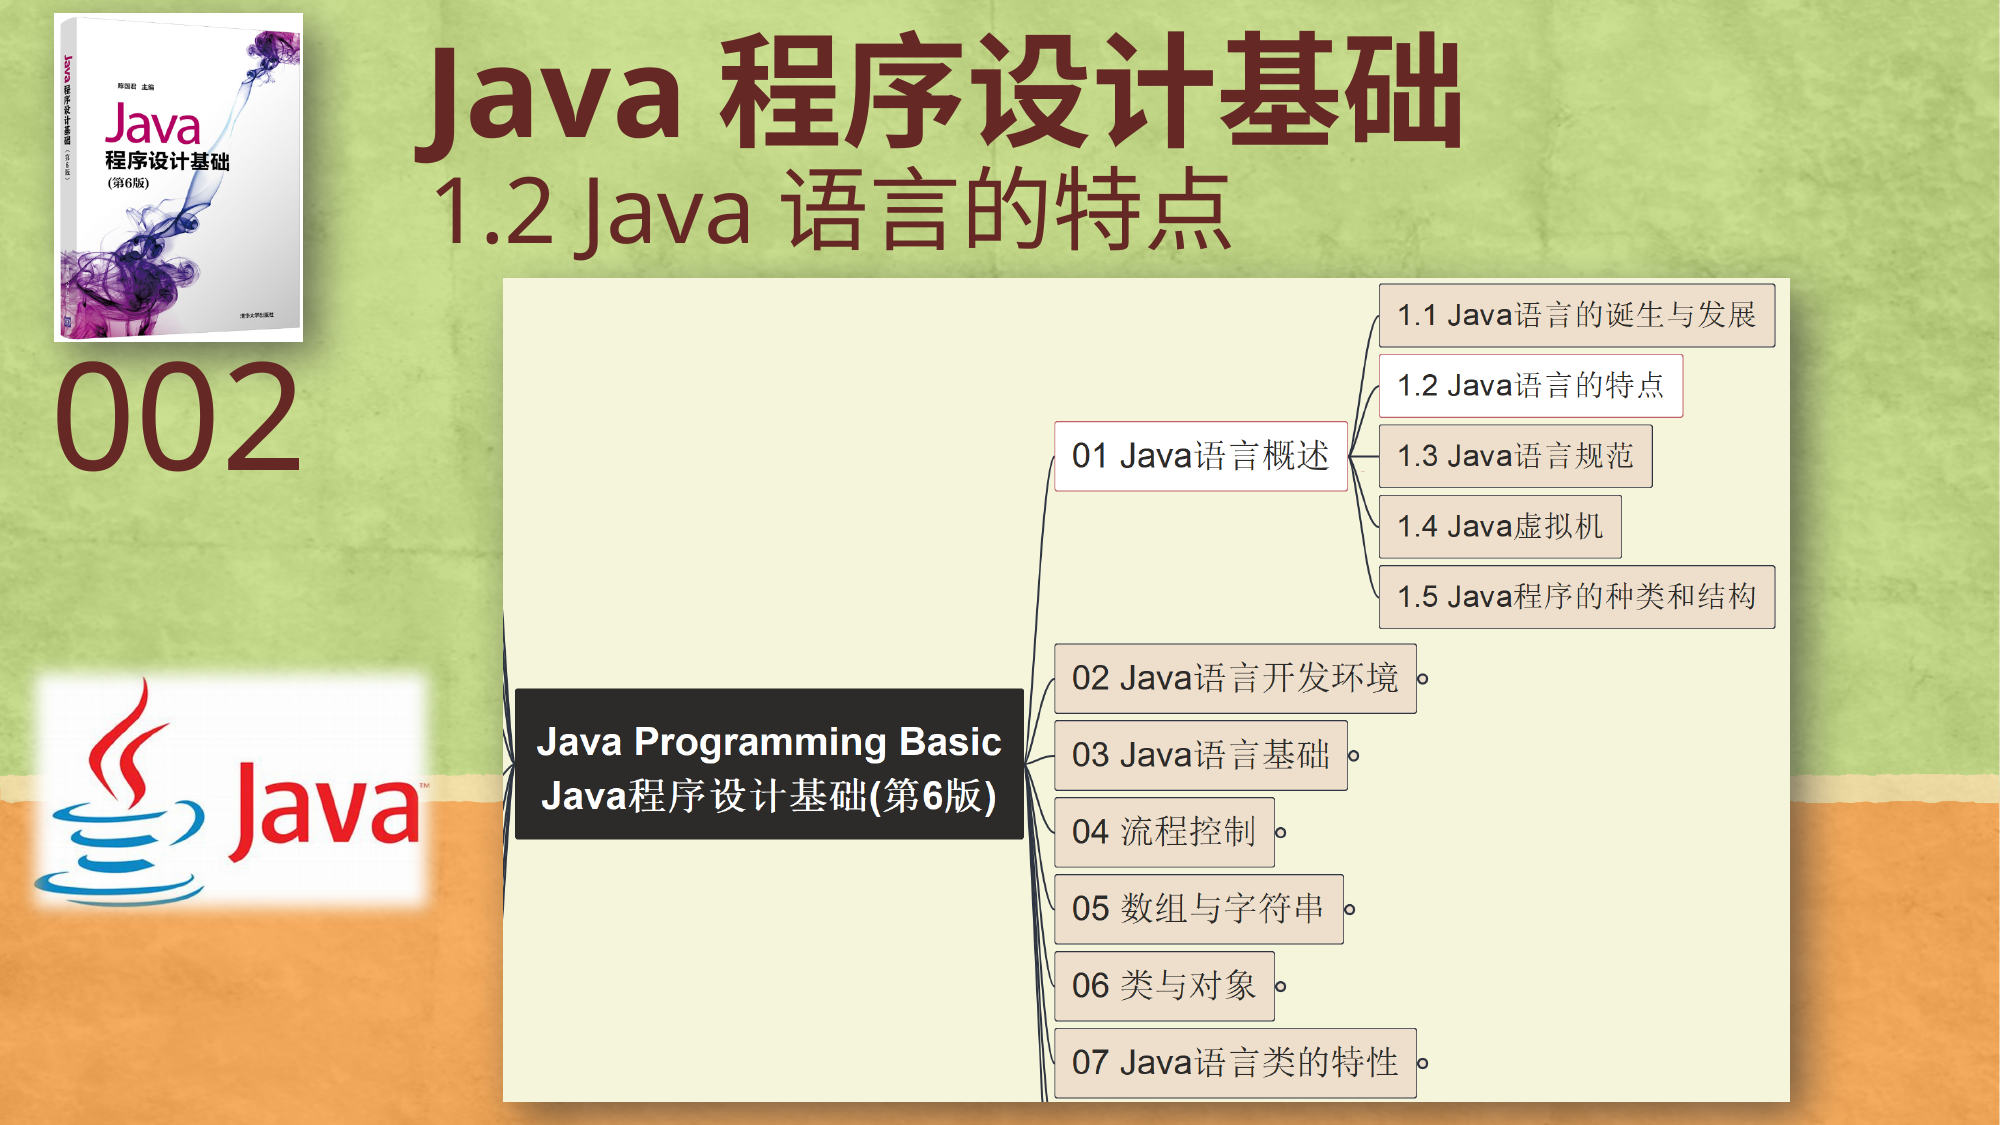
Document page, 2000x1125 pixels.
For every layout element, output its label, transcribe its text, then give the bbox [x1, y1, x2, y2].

picture [54, 13, 303, 342]
picture [503, 278, 1790, 1102]
text_box 002 [13, 327, 344, 516]
picture [17, 655, 445, 925]
subtitle 1.2 Java语言的特点 [413, 149, 1764, 279]
title Java程序设计基础 [409, 13, 1656, 169]
